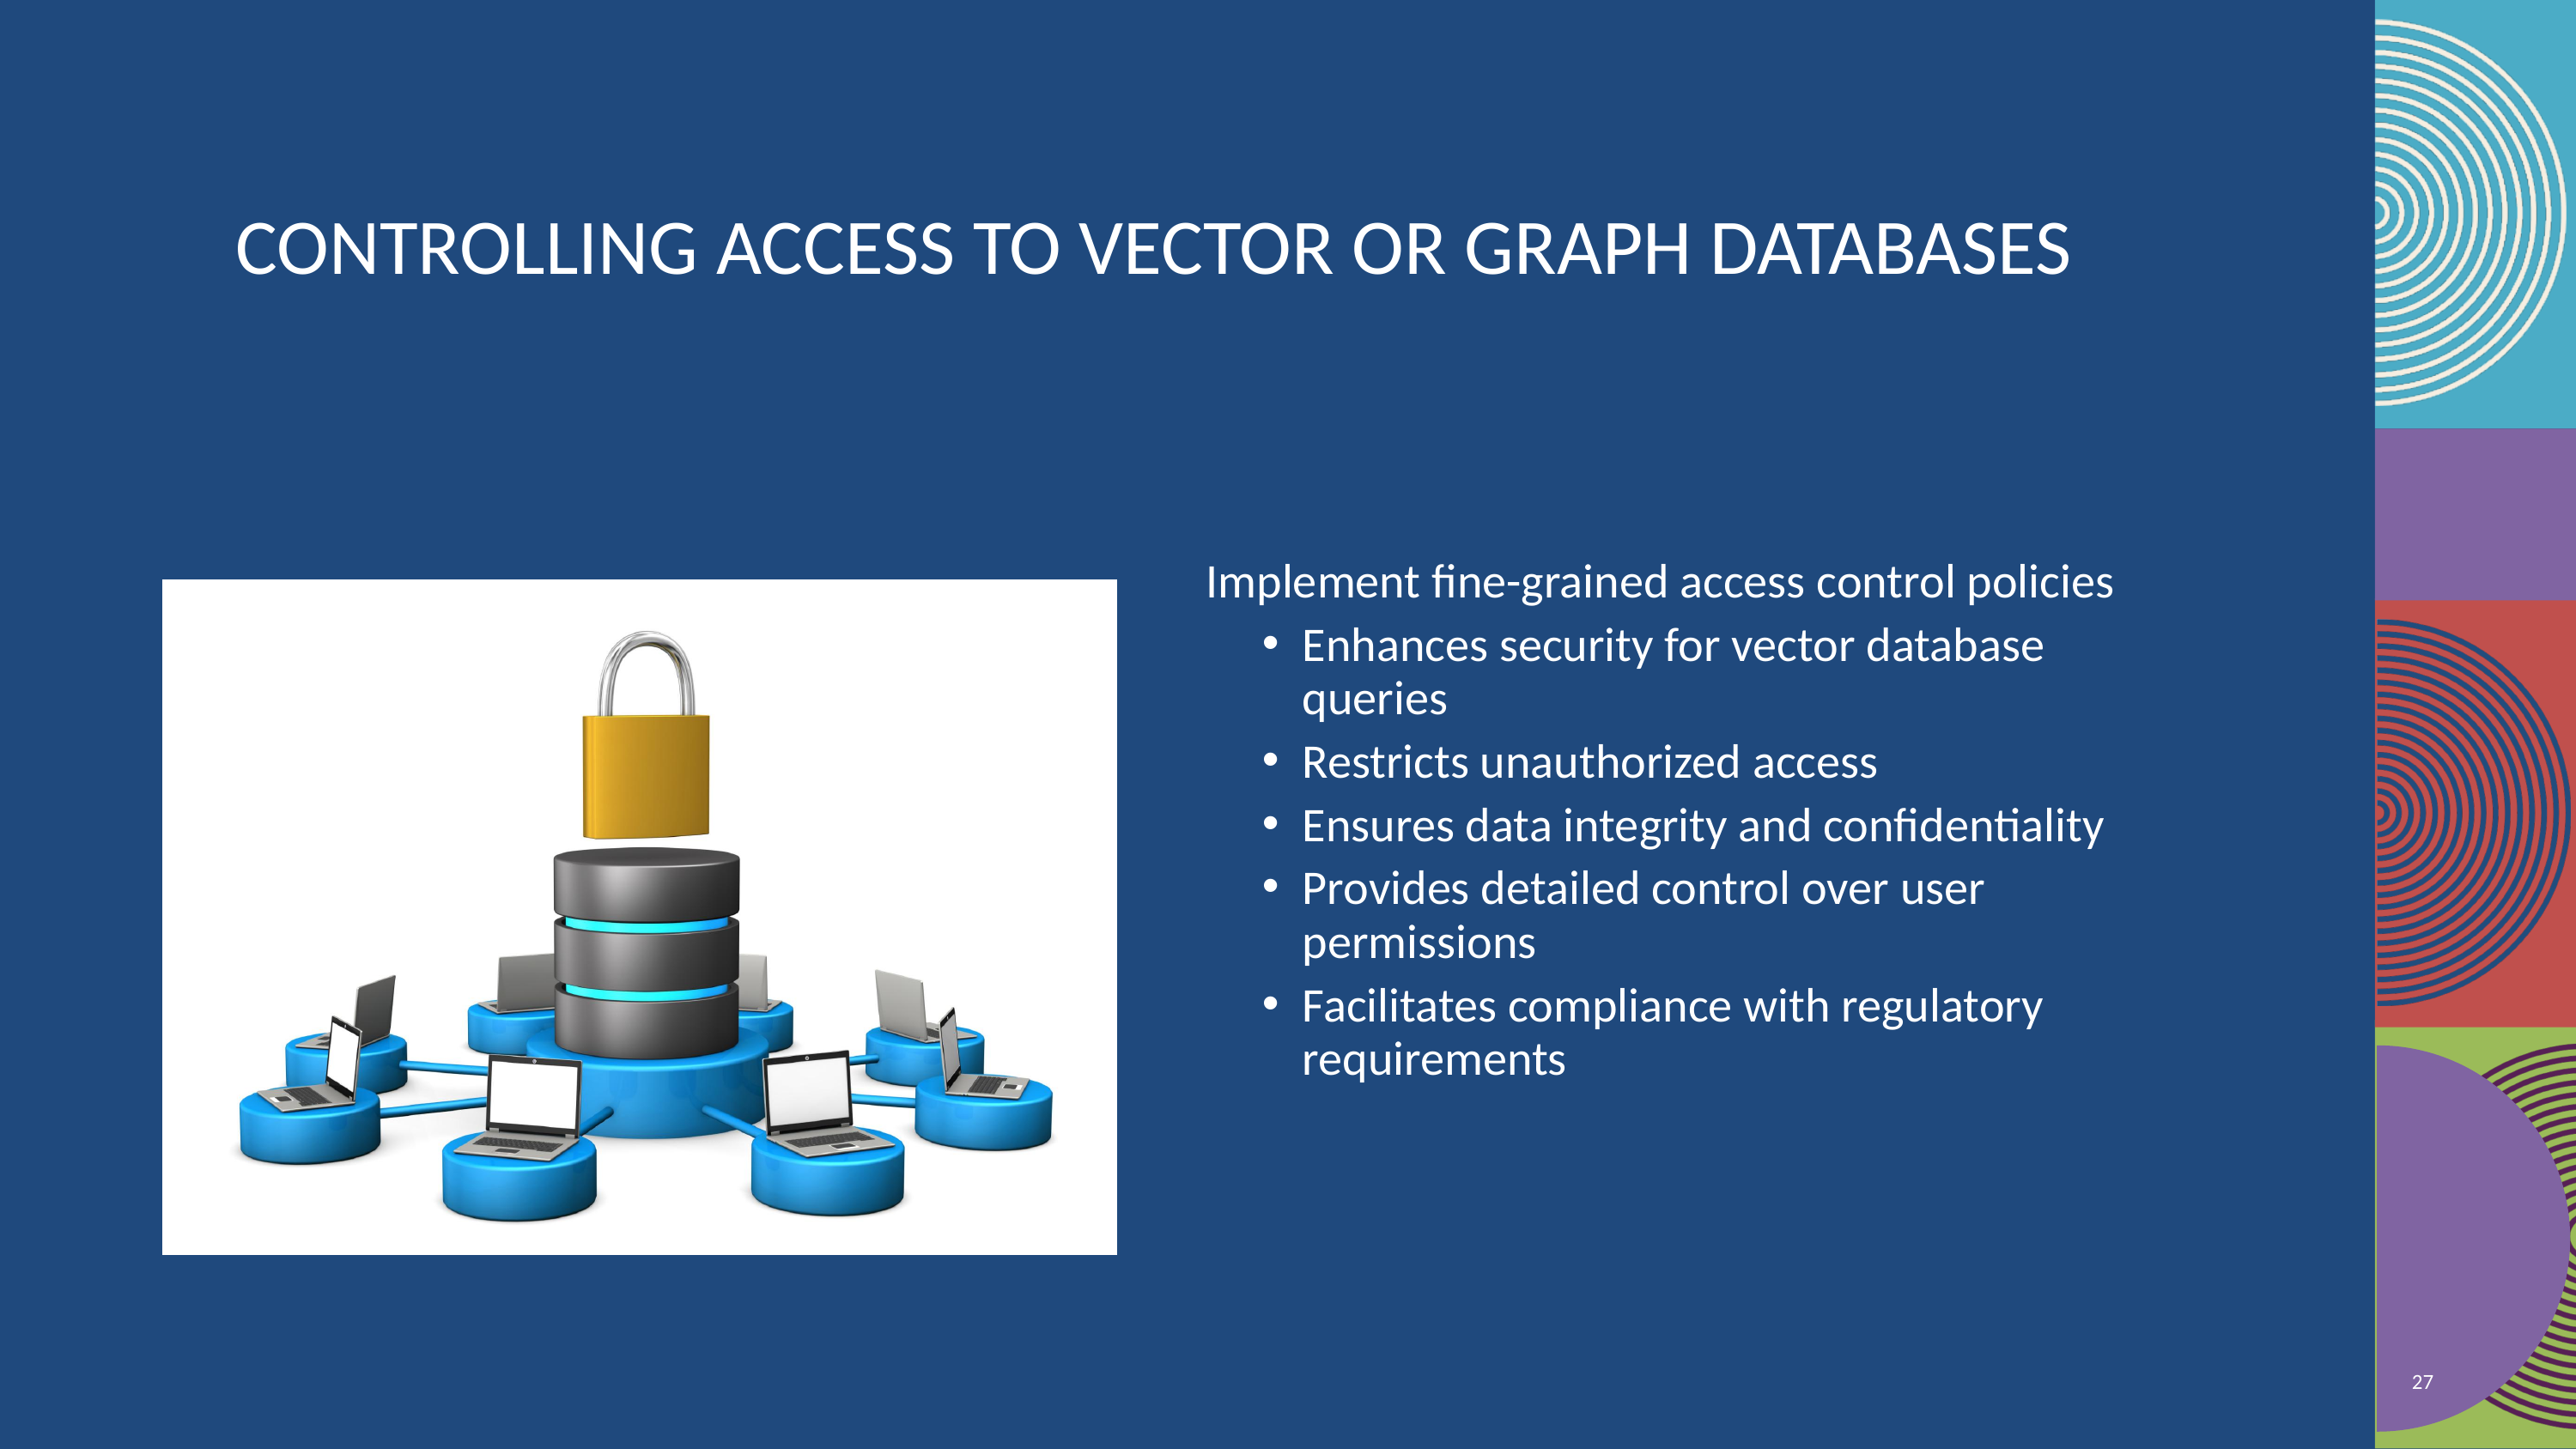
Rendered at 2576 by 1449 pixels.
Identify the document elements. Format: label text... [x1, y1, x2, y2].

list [162, 579, 1118, 1255]
title Controlling Access to Vector or Graph Databases [162, 189, 2148, 477]
list Implement fine-grained access control policies Enhances security for vector database queries Restricts unauthorized access Ensures data integrity and confidentiality Provides detailed control over user permissions Facilitates compliance with regulatory requirements [1193, 547, 2148, 1288]
picture [2396, 1044, 2576, 1429]
picture [2378, 620, 2571, 1006]
slide_number 27 [2350, 1343, 2447, 1420]
picture [2375, 20, 2566, 406]
